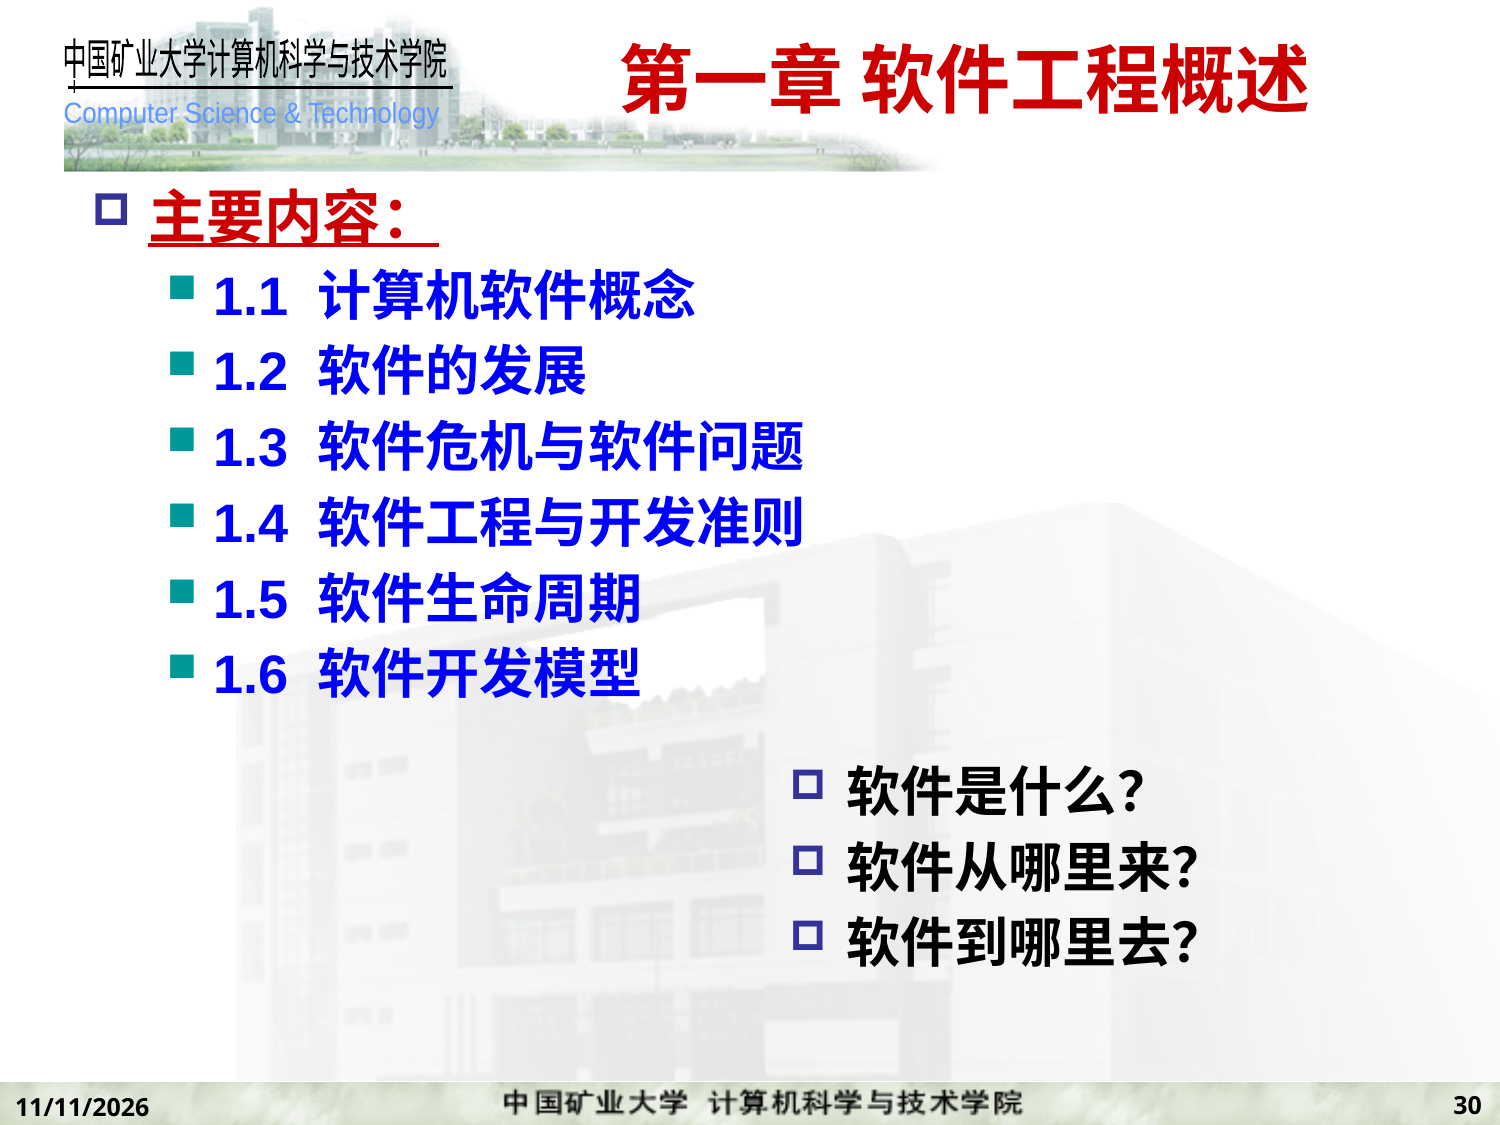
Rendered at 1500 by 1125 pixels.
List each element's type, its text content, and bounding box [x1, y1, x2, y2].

text_box 软件是什么？ 软件从哪里来？ 软件到哪里去？ [774, 749, 1425, 1063]
picture [67, 50, 73, 60]
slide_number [0, 1083, 313, 1125]
title 第一章 软件工程概述 [478, 14, 1451, 141]
picture [0, 1082, 1364, 1125]
picture [64, 0, 954, 175]
list 主要内容： 1.1 计算机软件概念 1.2 软件的发展 1.3 软件危机与软件问题 1.4 软件工程与开发准则 1.5 软件生命周期 1.6 软件开发模型 [76, 172, 1428, 1006]
picture [76, 50, 82, 60]
slide_number 30 [1364, 1082, 1500, 1125]
